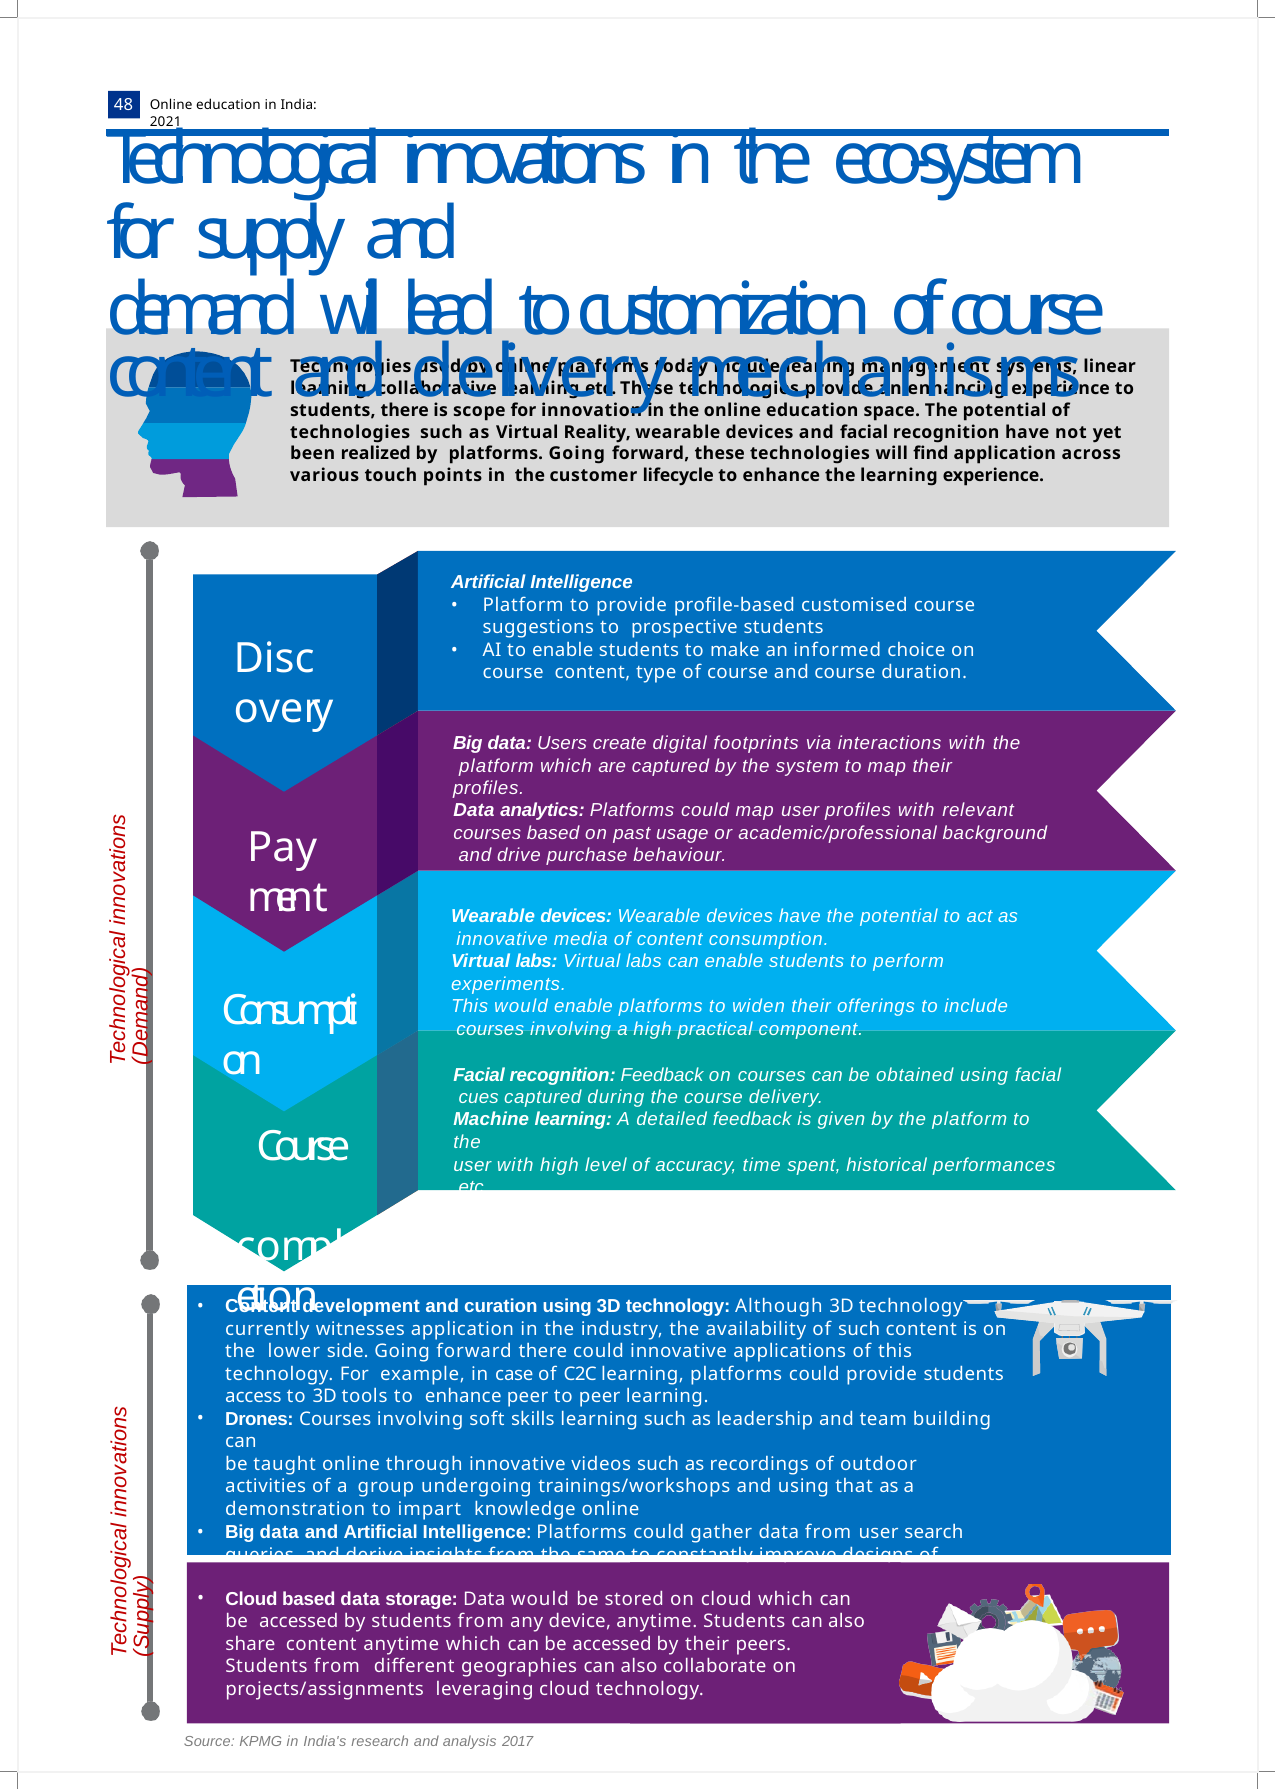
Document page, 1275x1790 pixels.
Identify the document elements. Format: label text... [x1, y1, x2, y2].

text_box [108, 90, 140, 119]
text_box Source: KPMG in India's research and analysis 2017 [181, 1732, 543, 1749]
title Technological innovations in the eco-system for supply and demand will lead to customization of course content and delivery mechanisms [104, 122, 1170, 328]
text_box Online education in India: 2021 [147, 93, 346, 122]
text_box 48 [111, 91, 135, 114]
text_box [105, 328, 1177, 1724]
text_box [898, 1300, 1178, 1722]
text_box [139, 540, 1172, 1721]
